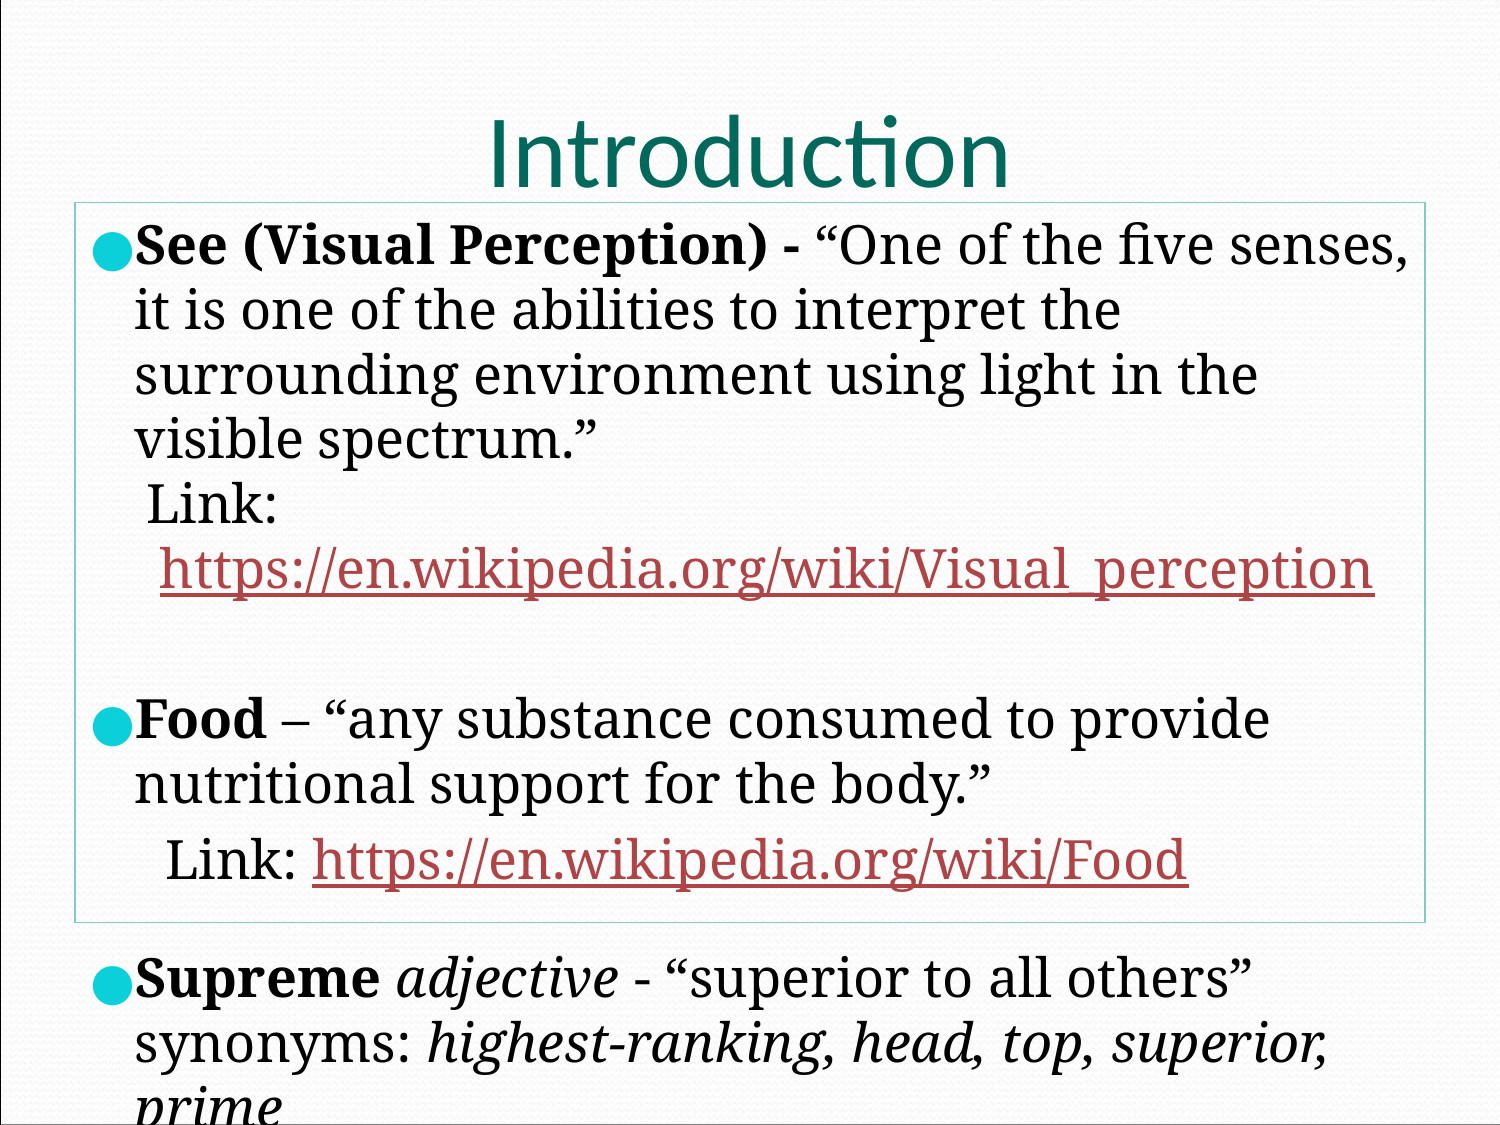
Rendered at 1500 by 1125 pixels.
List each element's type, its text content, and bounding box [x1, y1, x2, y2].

picture [0, 0, 1500, 1125]
list See (Visual Perception) - “One of the five senses, it is one of the abilities to interpret the surrounding environment using light in the visible spectrum.” Link: https://en.wikipedia.org/wiki/Visual_perception Food – “any substance consumed to provide nutritional support for the body.” Link: https://en.wikipedia.org/wiki/Food Supreme adjective - “superior to all others” synonyms: highest-ranking, head, top, superior, prime [75, 202, 1425, 923]
title Introduction [75, 20, 1425, 202]
